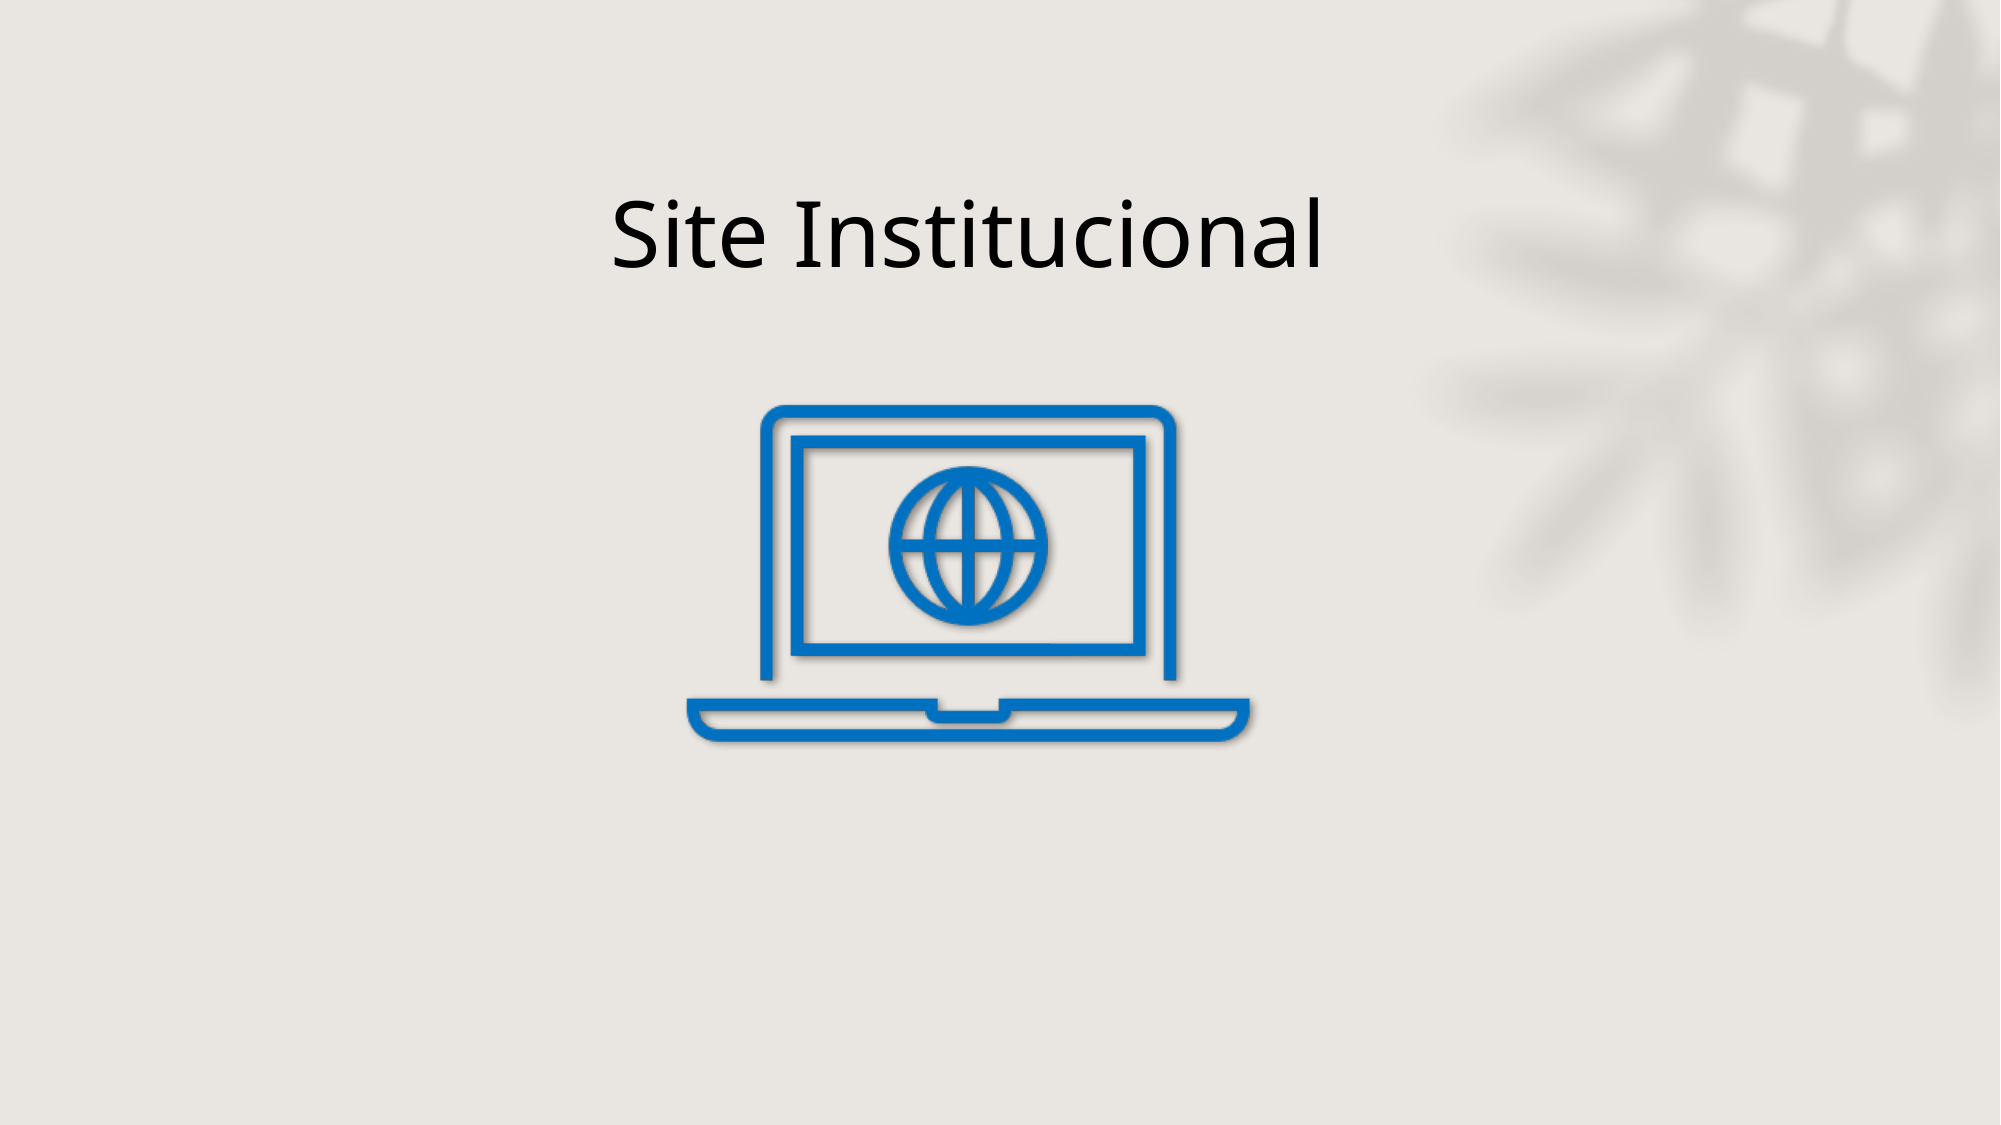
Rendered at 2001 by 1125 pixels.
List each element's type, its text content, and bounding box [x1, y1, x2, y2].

picture [675, 277, 1262, 864]
title Site Institucional [75, 122, 1863, 340]
